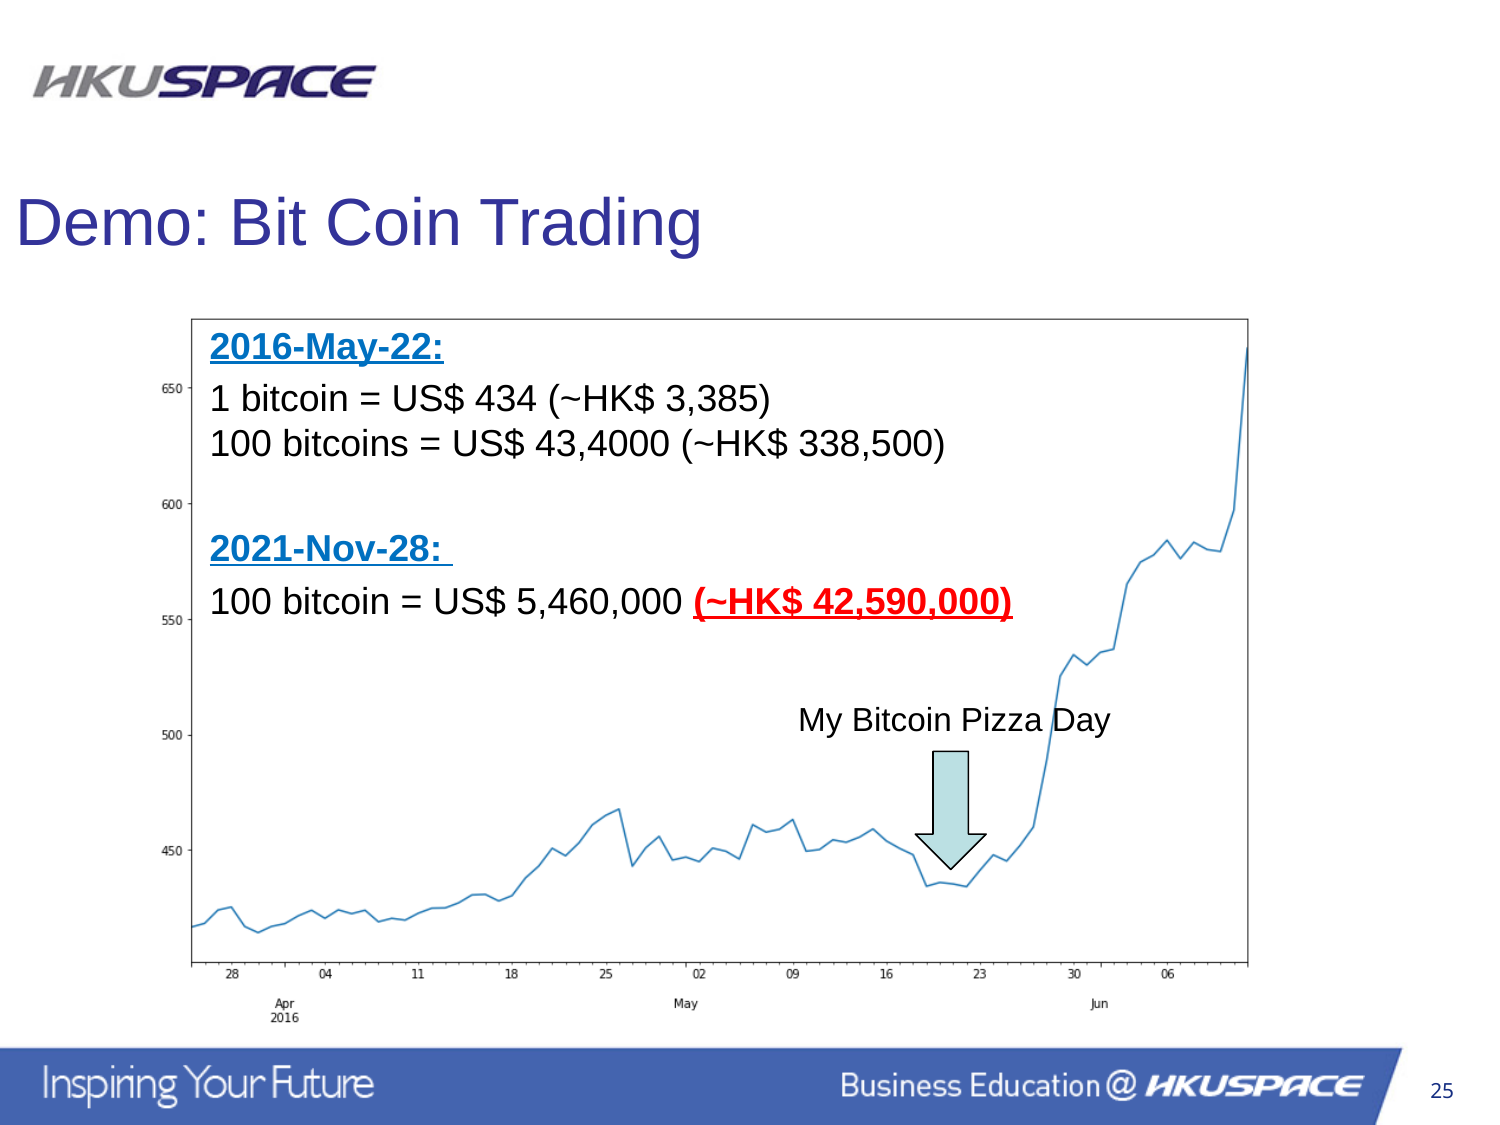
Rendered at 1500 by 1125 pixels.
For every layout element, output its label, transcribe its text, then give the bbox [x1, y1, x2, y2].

title Demo: Bit Coin Trading [0, 101, 1325, 266]
picture [0, 0, 1500, 1125]
slide_number 25 [1415, 1070, 1499, 1125]
